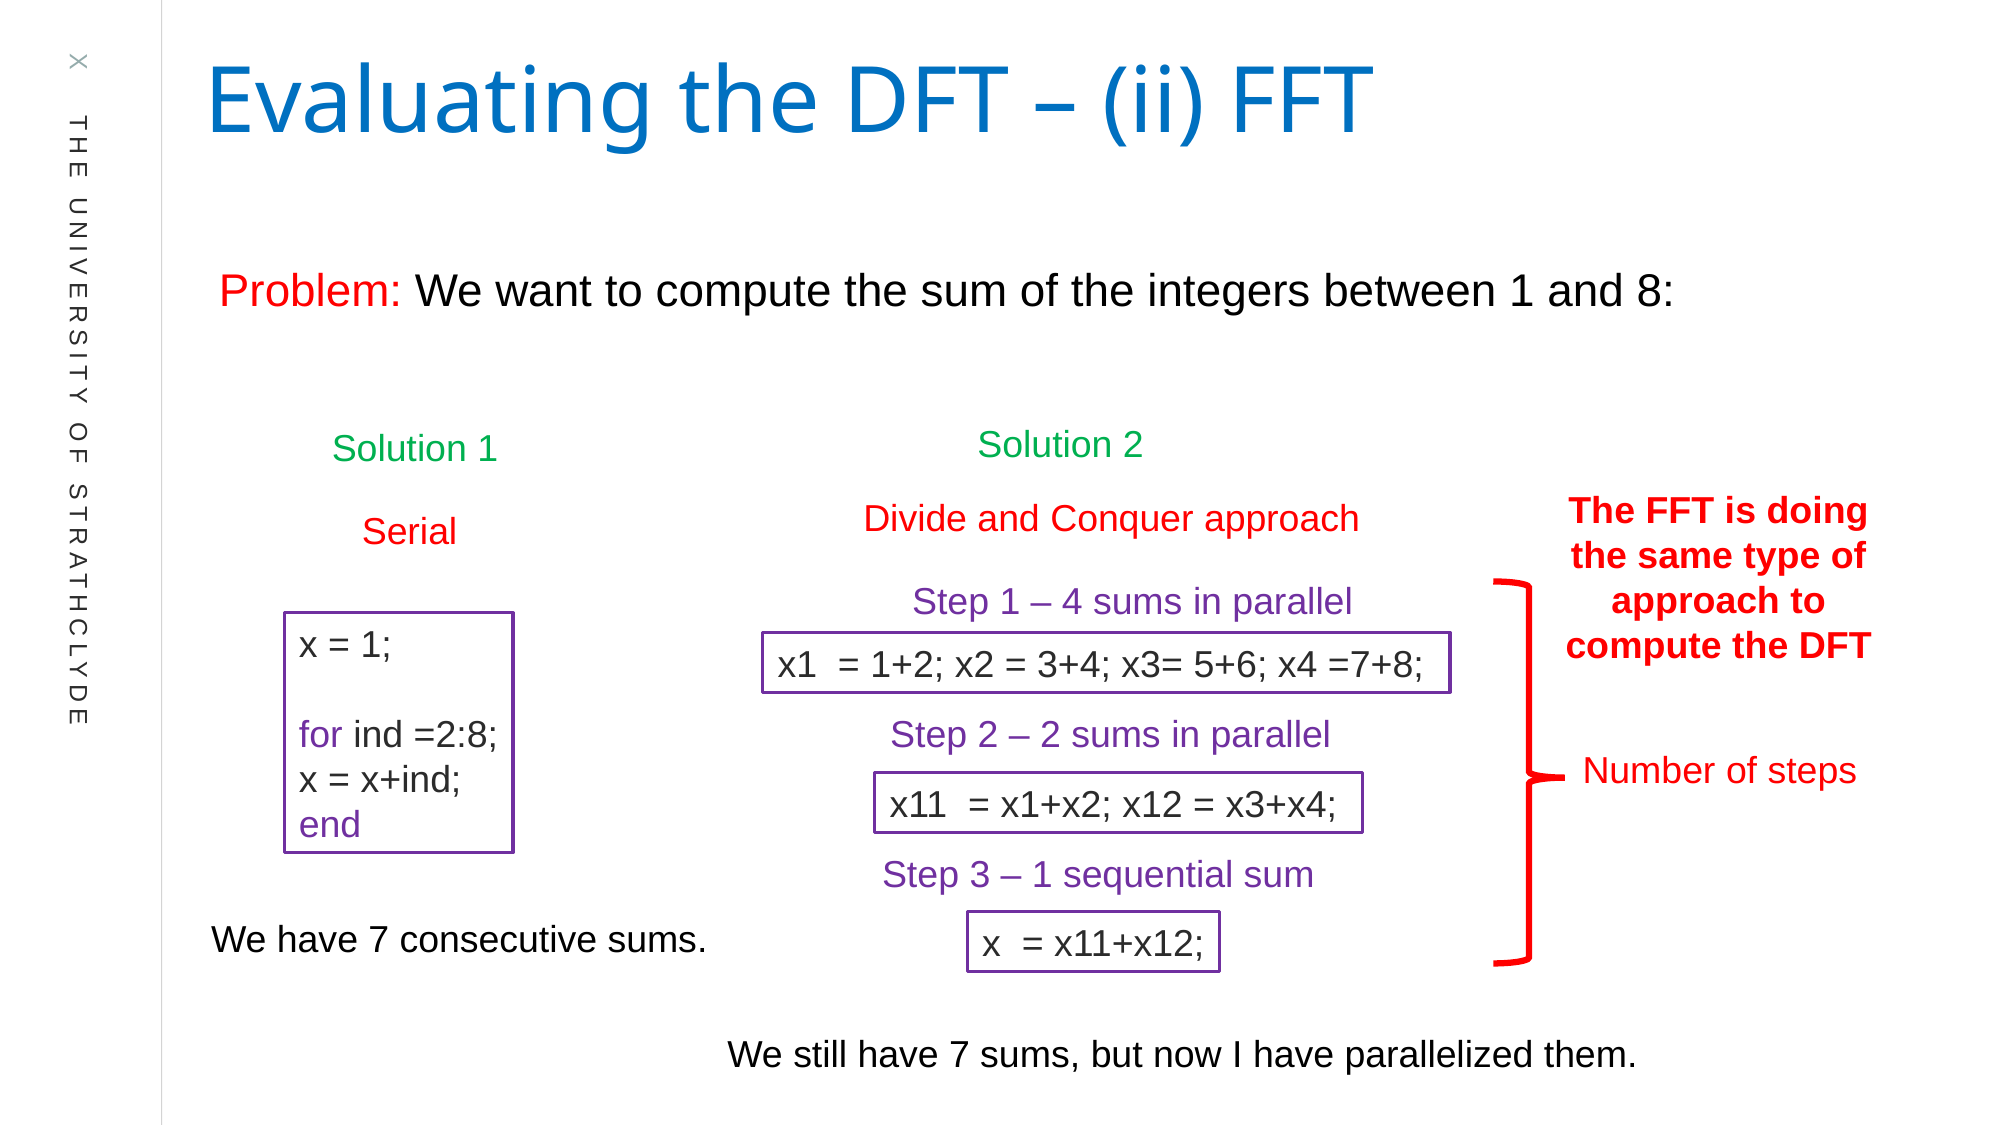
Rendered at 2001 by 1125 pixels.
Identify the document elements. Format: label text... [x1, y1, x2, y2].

text_box Divide and Conquer approach [848, 486, 1386, 546]
text_box We have 7 consecutive sums. [196, 907, 734, 968]
text_box Step 2 – 2 sums in parallel [875, 702, 1347, 763]
text_box x = x11+x12; [967, 911, 1220, 972]
text_box [1493, 580, 1565, 964]
text_box Step 3 – 1 sequential sum [867, 842, 1330, 903]
text_box Step 1 – 4 sums in parallel [897, 569, 1369, 630]
text_box x1 = 1+2; x2 = 3+4; x3= 5+6; x4 =7+8; [762, 632, 1451, 693]
title Evaluating the DFT – (ii) FFT [204, 30, 2000, 149]
text_box x11 = x1+x2; x12 = x3+x4; [874, 772, 1363, 833]
text_box Serial [347, 499, 483, 560]
text_box We still have 7 sums, but now I have parallelized them. [712, 1023, 1654, 1083]
text_box Problem: We want to compute the sum of the integers between 1 and 8: [204, 252, 1691, 323]
text_box Solution 1 [317, 416, 514, 477]
text_box x = 1; for ind =2:8; x = x+ind; end [284, 612, 514, 853]
text_box The FFT is doing the same type of approach to compute the DFT [1522, 478, 1915, 674]
text_box Solution 2 [962, 412, 1159, 472]
